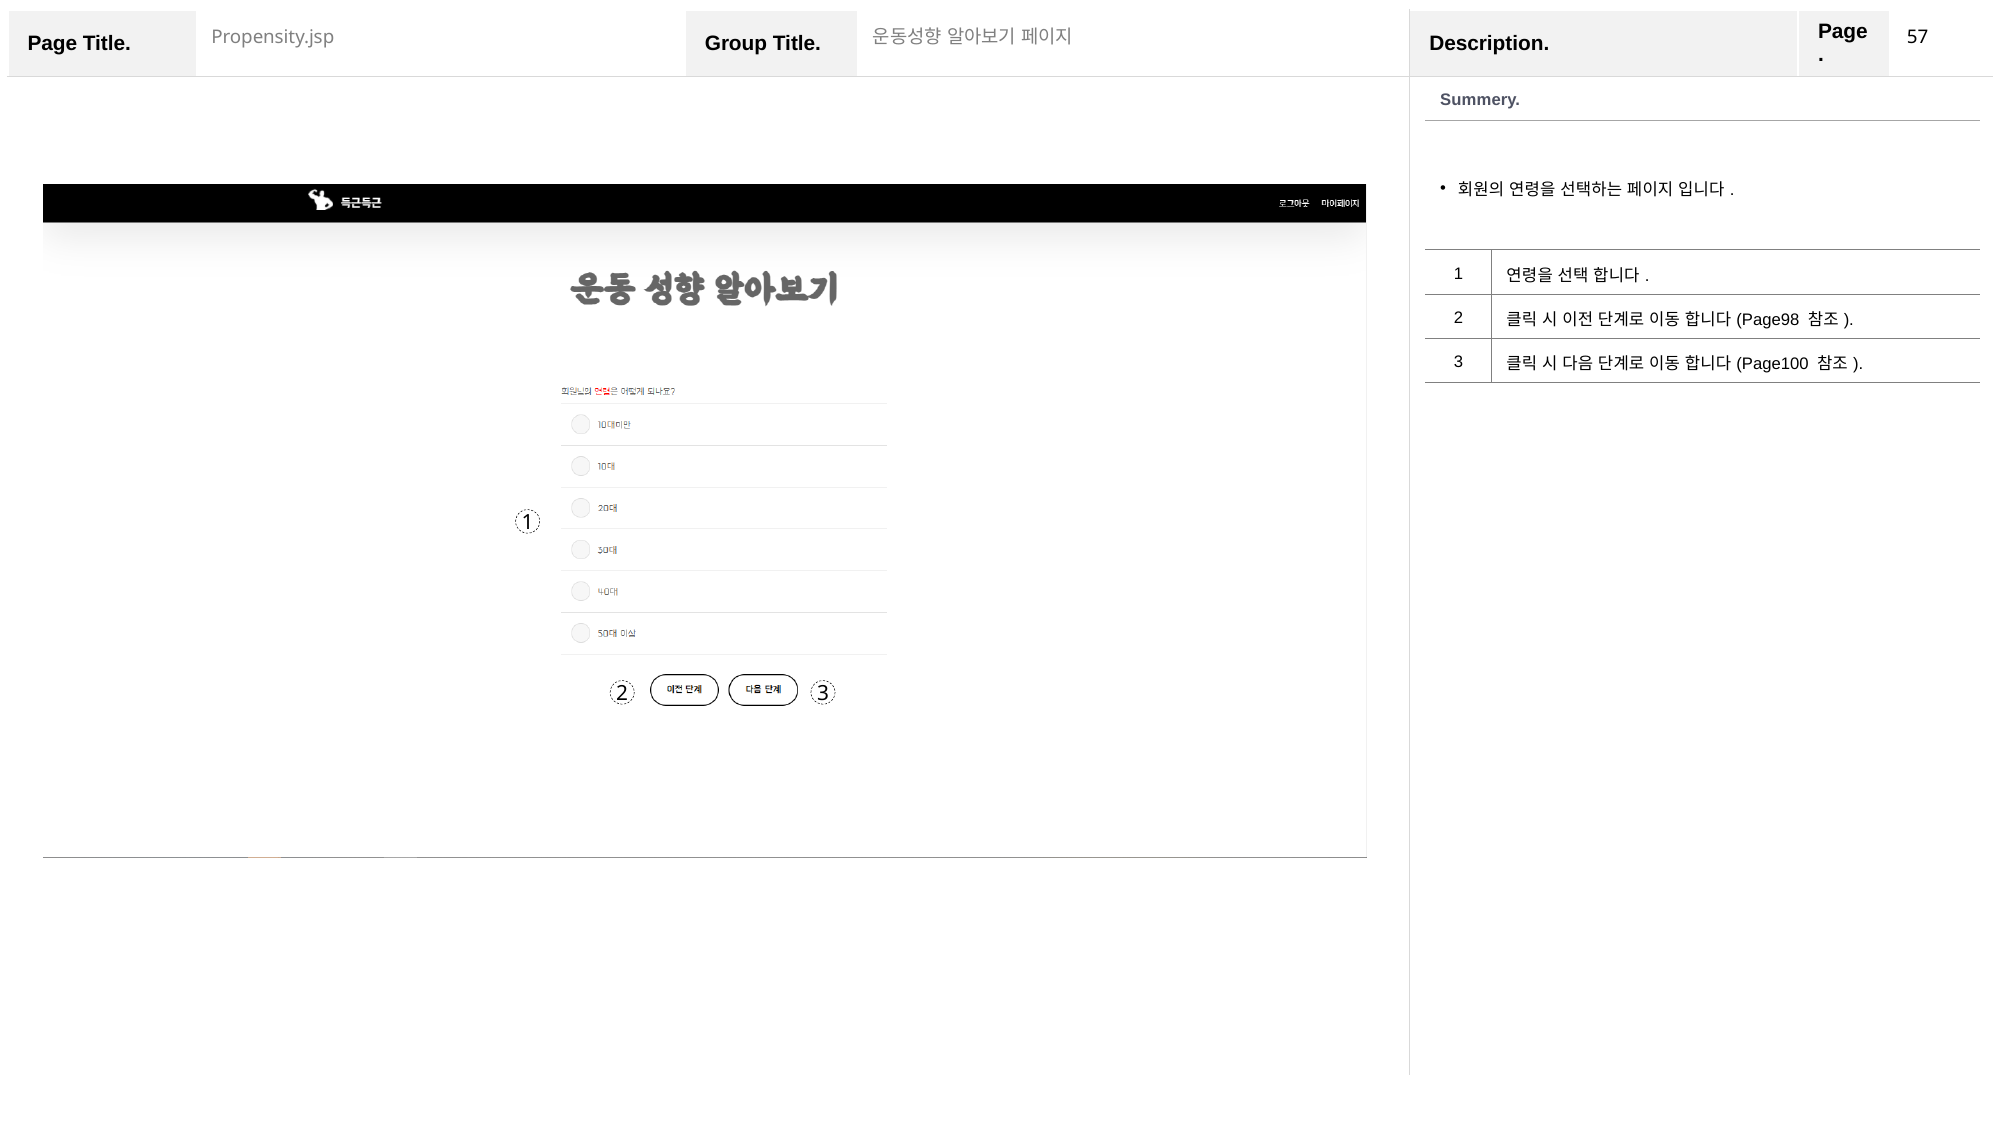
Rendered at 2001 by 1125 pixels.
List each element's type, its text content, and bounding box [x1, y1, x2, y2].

picture [42, 184, 1367, 859]
table_cell 회원의 연령을 선택하는 페이지 입니다. [1425, 121, 1980, 249]
table_cell 2 [1425, 295, 1491, 338]
table_cell 3 [1425, 339, 1491, 382]
text_box 57 [1892, 17, 2000, 58]
table_cell 연령을 선택 합니다. [1492, 250, 1980, 294]
table_header Summery. [1425, 78, 1980, 120]
list Propensity.jsp [196, 18, 684, 55]
table_cell 클릭 시 다음 단계로 이동 합니다(Page100 참조). [1492, 339, 1980, 382]
list 운동성향 알아보기 페이지 [858, 18, 1405, 55]
table_cell 클릭 시 이전 단계로 이동 합니다(Page98 참조). [1492, 295, 1980, 338]
table_cell 1 [1425, 250, 1491, 294]
